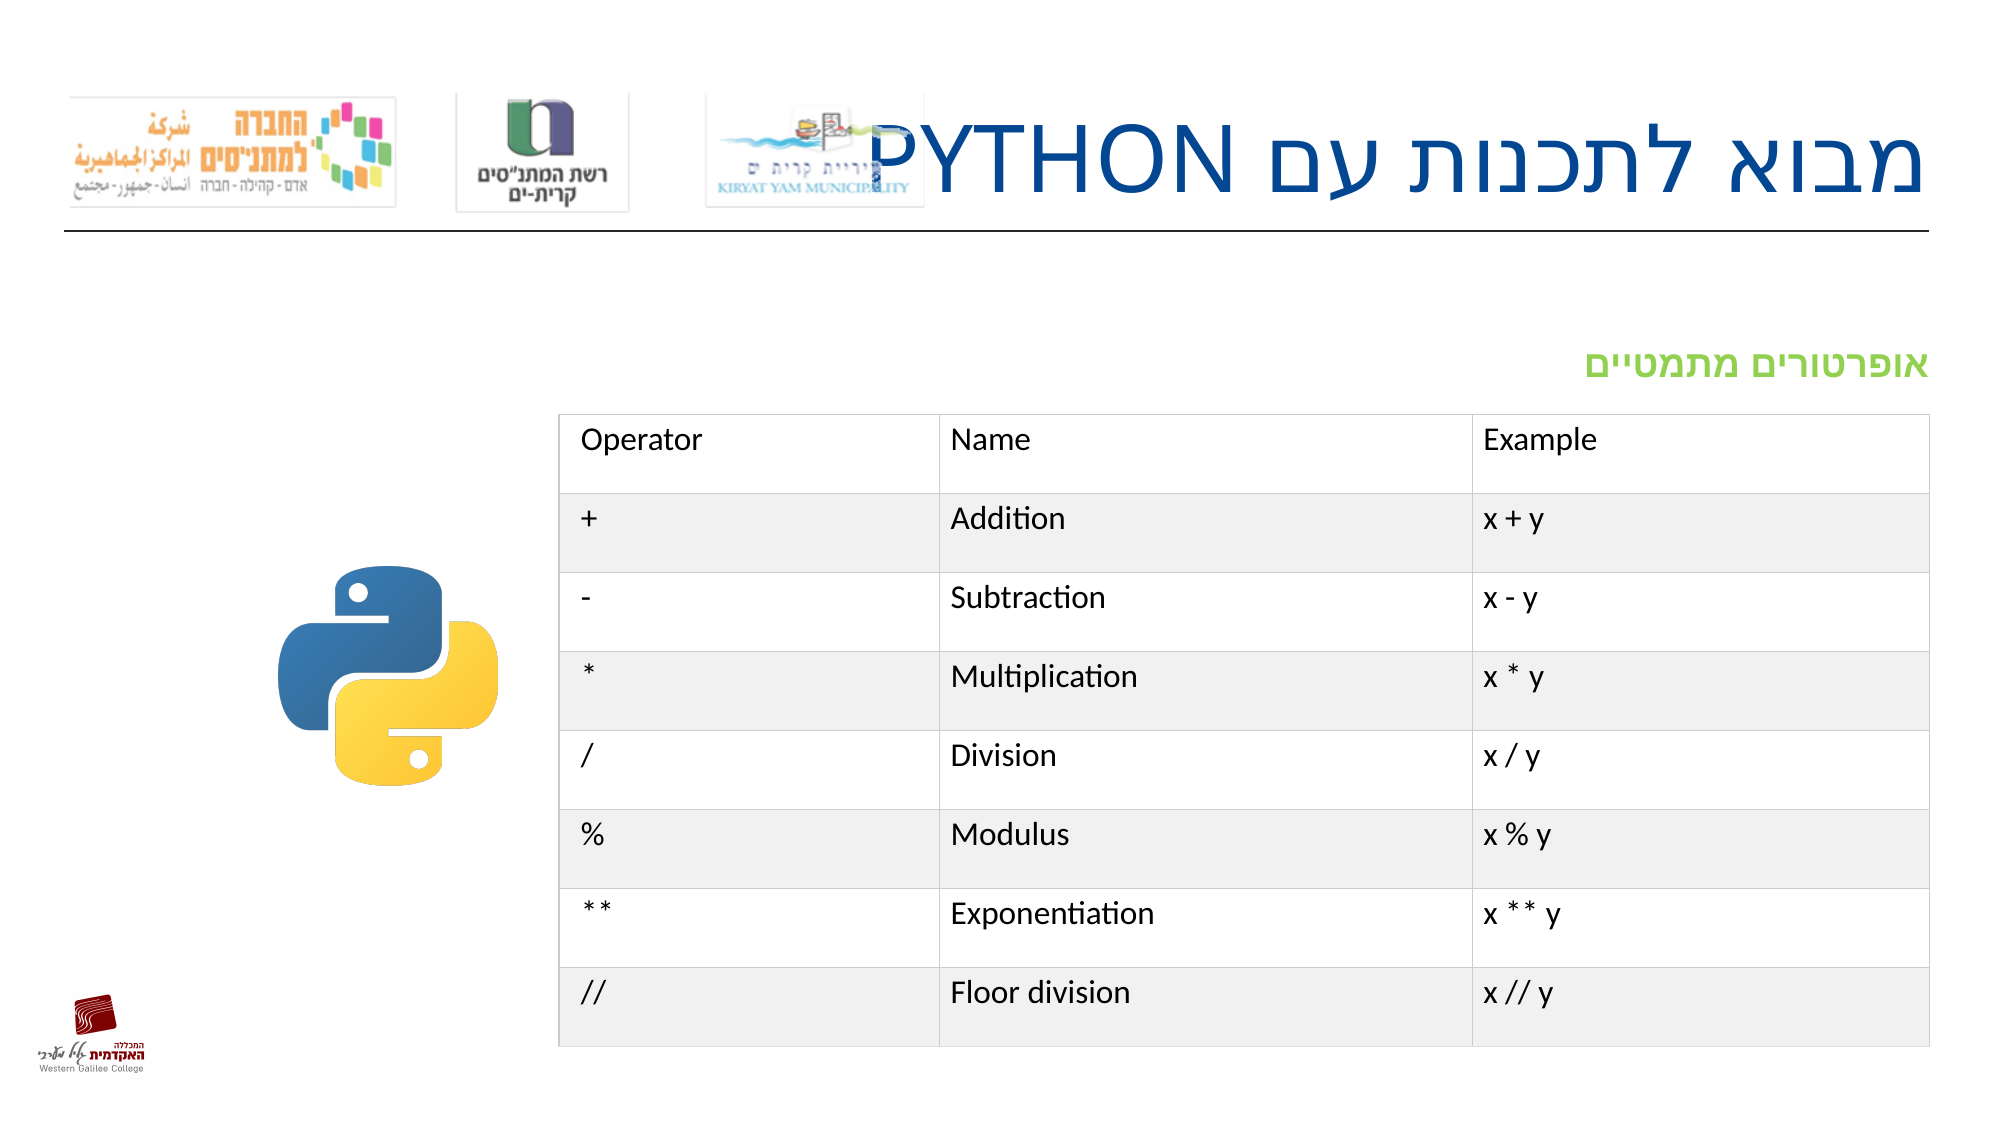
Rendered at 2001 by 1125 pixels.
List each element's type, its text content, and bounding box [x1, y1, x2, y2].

table_header Example [1473, 415, 1929, 493]
table_cell x % y [1473, 810, 1929, 888]
picture [70, 93, 925, 213]
table_cell Modulus [940, 810, 1472, 888]
table_cell ** [560, 889, 939, 967]
table_header Name [940, 415, 1472, 493]
table_cell x - y [1473, 573, 1929, 651]
table_cell x / y [1473, 731, 1929, 809]
table_cell Multiplication [940, 652, 1472, 730]
table_cell Subtraction [940, 573, 1472, 651]
table_cell Floor division [940, 968, 1472, 1046]
table_cell x * y [1473, 652, 1929, 730]
table_cell Addition [940, 494, 1472, 572]
table_cell / [560, 731, 939, 809]
text_box אופרטורים מתמטיים [924, 309, 1930, 414]
table_cell * [560, 652, 939, 730]
table_cell Exponentiation [940, 889, 1472, 967]
table_cell x // y [1473, 968, 1929, 1046]
table_cell x + y [1473, 494, 1929, 572]
table_cell Division [940, 731, 1472, 809]
picture [278, 566, 498, 786]
title מבוא לתכנות עם PYTHON [64, 55, 1930, 221]
picture [18, 970, 164, 1116]
table_cell // [560, 968, 939, 1046]
table_cell - [560, 573, 939, 651]
table_header Operator [560, 415, 939, 493]
table_cell x ** y [1473, 889, 1929, 967]
table_cell % [560, 810, 939, 888]
table_cell + [560, 494, 939, 572]
